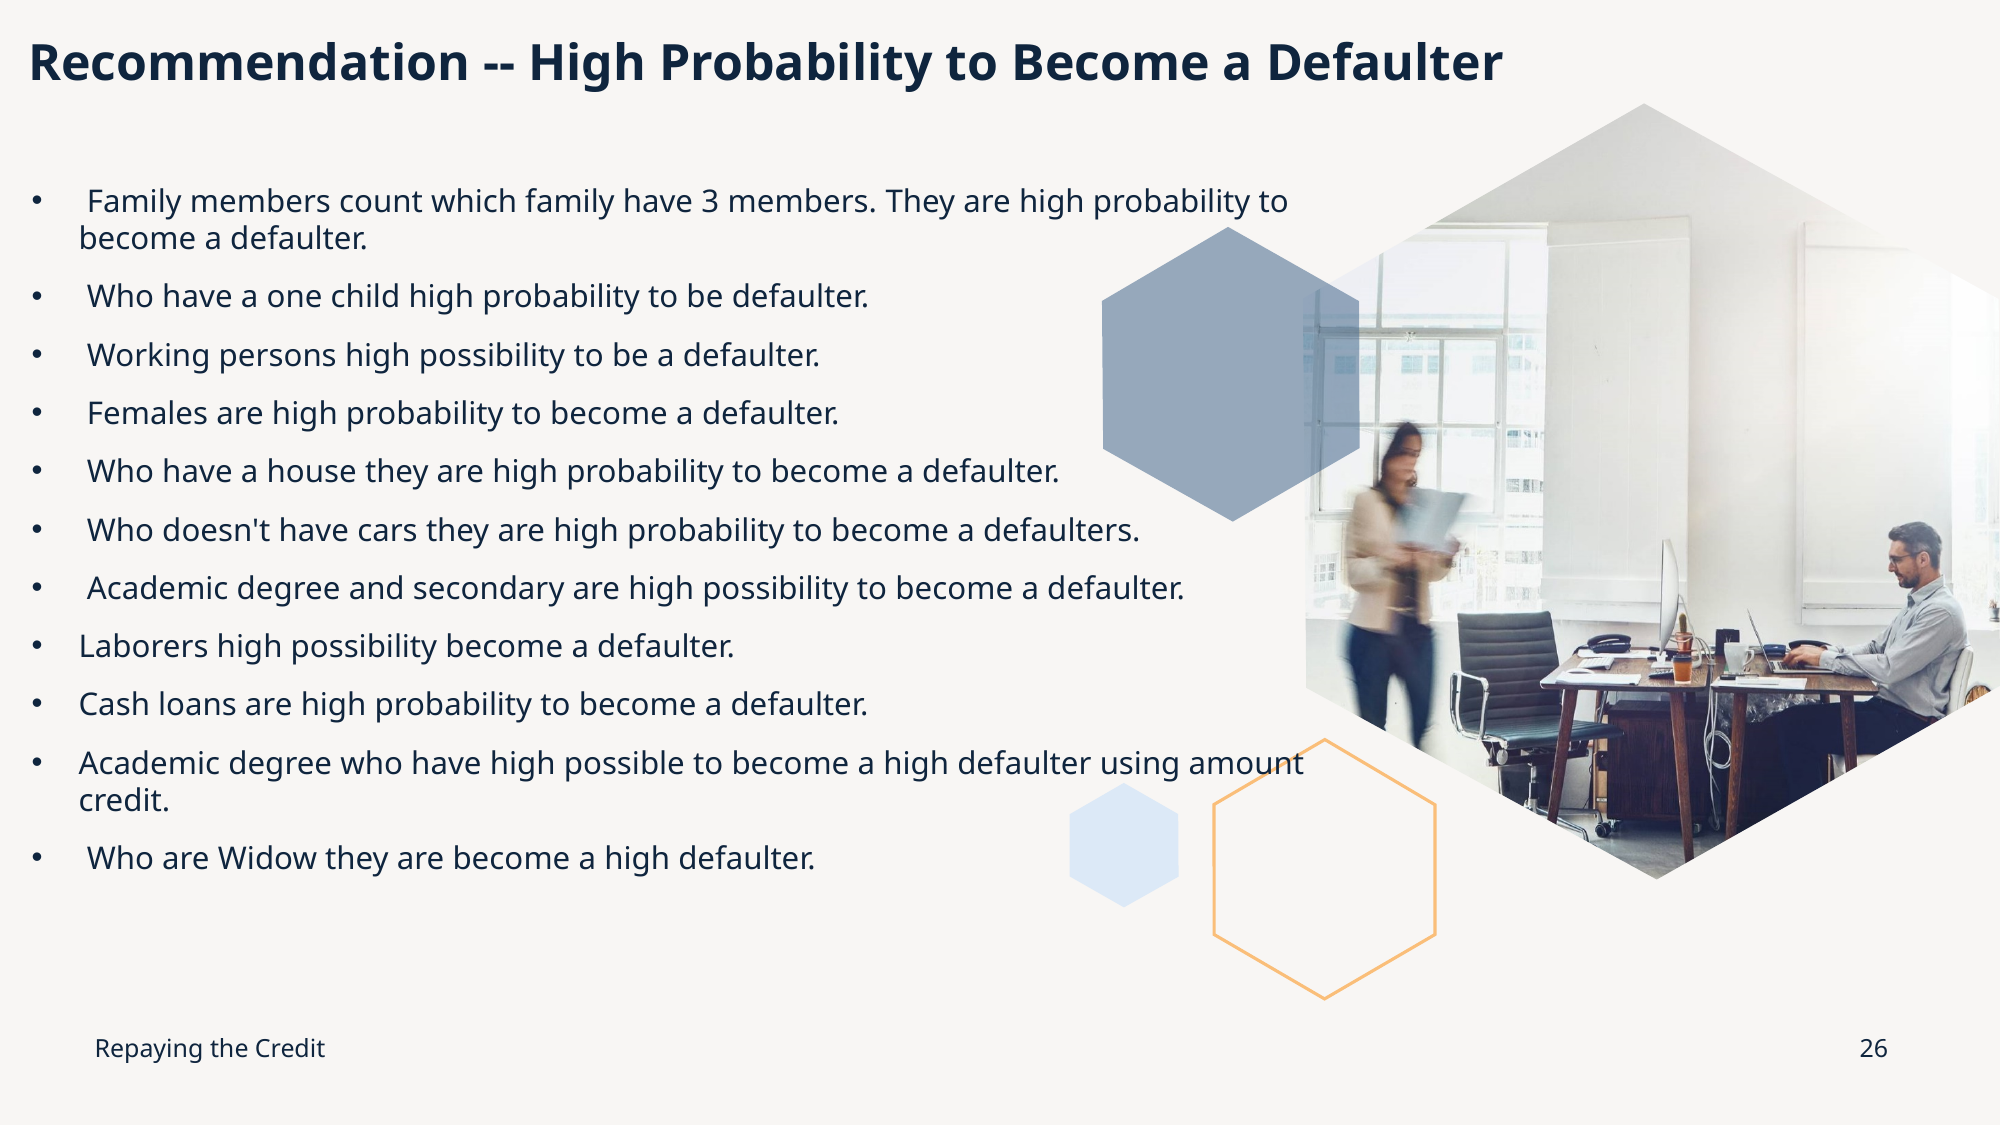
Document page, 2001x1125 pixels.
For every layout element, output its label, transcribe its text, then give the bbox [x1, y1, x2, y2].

picture [1101, 103, 2000, 880]
title Recommendation -- High Probability to Become a Defaulter [13, 29, 1625, 248]
footer Repaying the Credit [79, 1020, 755, 1080]
slide_number 26 [1836, 1020, 1912, 1080]
list Family members count which family have 3 members. They are high probability to become a defaulter. Who have a one child high probability to be defaulter. Working persons high possibility to be a defaulter. Females are high probability to become a defaulter. Who have a house they are high probability to become a defaulter. Who doesn't have cars they are high probability to become a defaulters. Academic degree and secondary are high possibility to become a defaulter. Laborers high possibility become a defaulter. Cash loans are high probability to become a defaulter. Academic degree who have high possible to become a high defaulter using amount credit. Who are Widow they are become a high defaulter. [16, 173, 1357, 1084]
